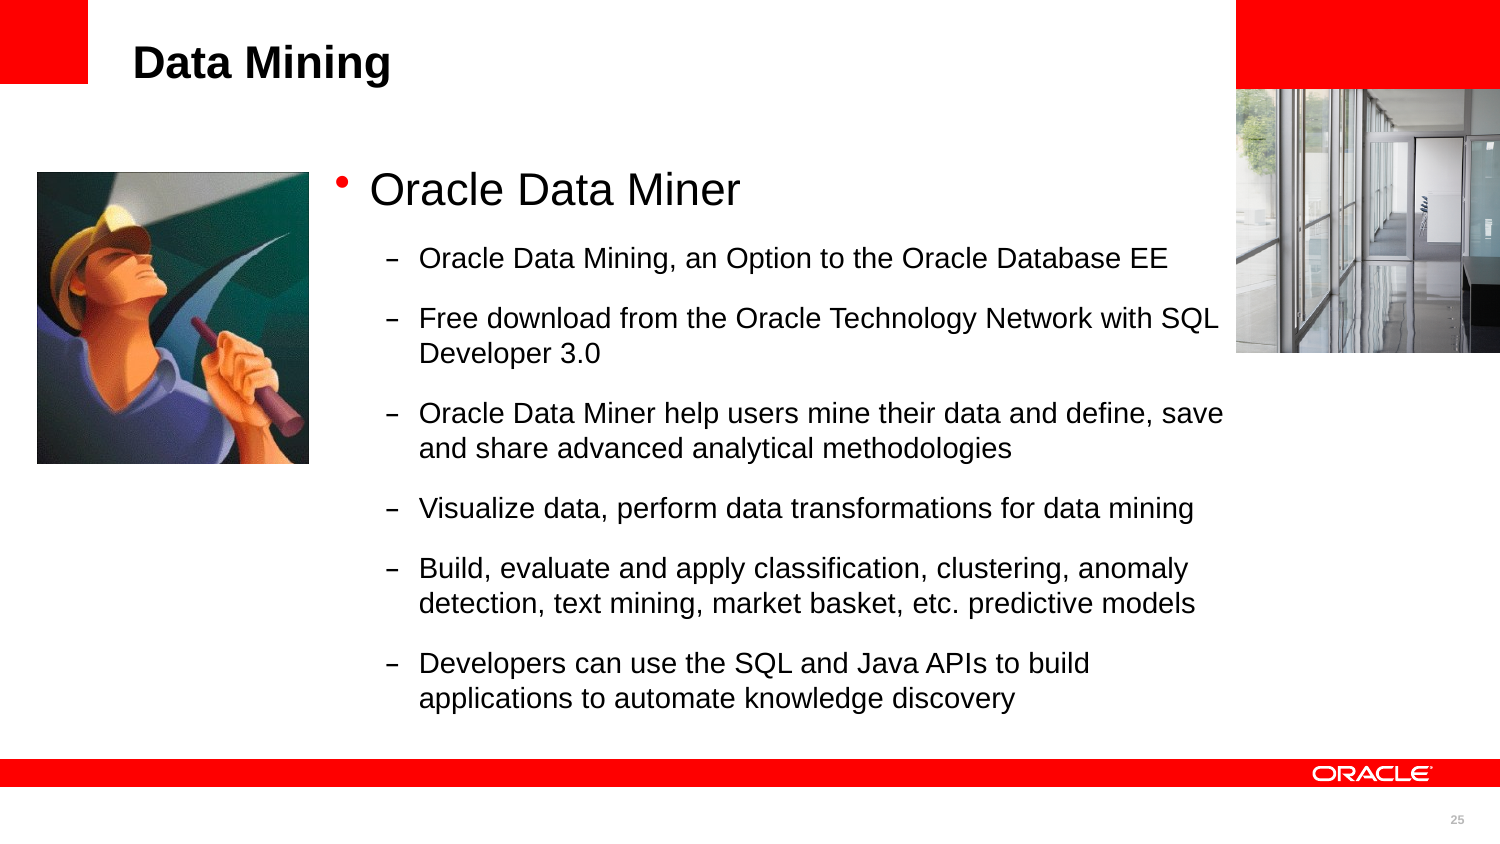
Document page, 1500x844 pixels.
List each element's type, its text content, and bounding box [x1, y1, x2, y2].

picture [37, 172, 309, 465]
picture [0, 759, 1500, 787]
picture [0, 0, 88, 84]
picture [1236, 89, 1500, 353]
title Data Mining [132, 33, 1211, 107]
list Oracle Data Miner Oracle Data Mining, an Option to the Oracle Database EE Free download from the Oracle Technology Network with SQL Developer 3.0 Oracle Data Miner help users mine their data and define, save and share advanced analytical methodologies Visualize data, perform data transformations for data mining Build, evaluate and apply classification, clustering, anomaly detection, text mining, market basket, etc. predictive models Developers can use the SQL and Java APIs to build applications to automate knowledge discovery [334, 159, 1237, 706]
